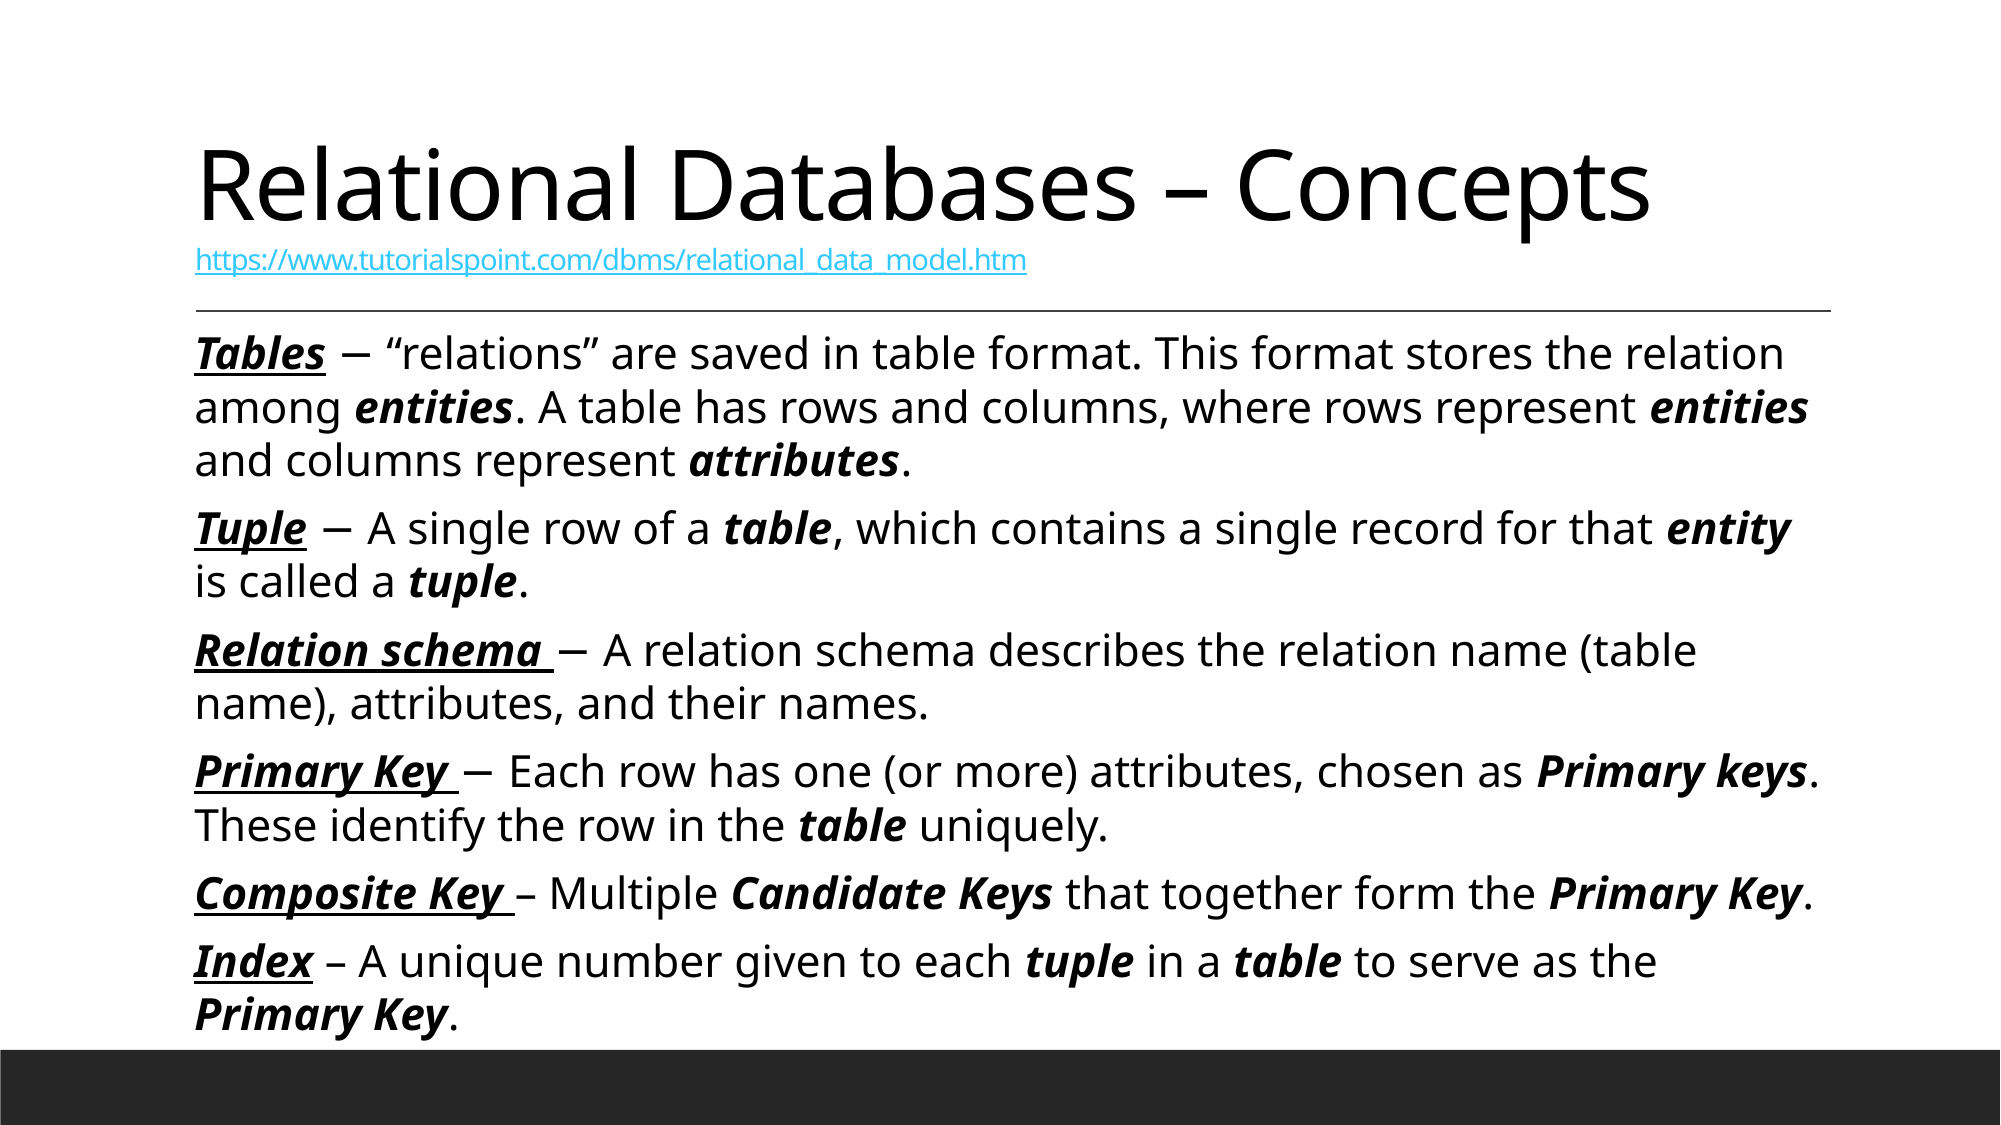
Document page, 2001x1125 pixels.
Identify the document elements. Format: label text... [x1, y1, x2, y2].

title Relational Databases – Concepts https://www.tutorialspoint.com/dbms/relational_data_model.htm [180, 47, 1830, 285]
list Tables − “relations” are saved in table format. This format stores the relation among entities. A table has rows and columns, where rows represent entities and columns represent attributes. Tuple − A single row of a table, which contains a single record for that entity is called a tuple. Relation schema − A relation schema describes the relation name (table name), attributes, and their names. Primary Key − Each row has one (or more) attributes, chosen as Primary keys. These identify the row in the table uniquely. Composite Key – Multiple Candidate Keys that together form the Primary Key. Index – A unique number given to each tuple in a table to serve as the Primary Key. [180, 313, 1830, 1052]
